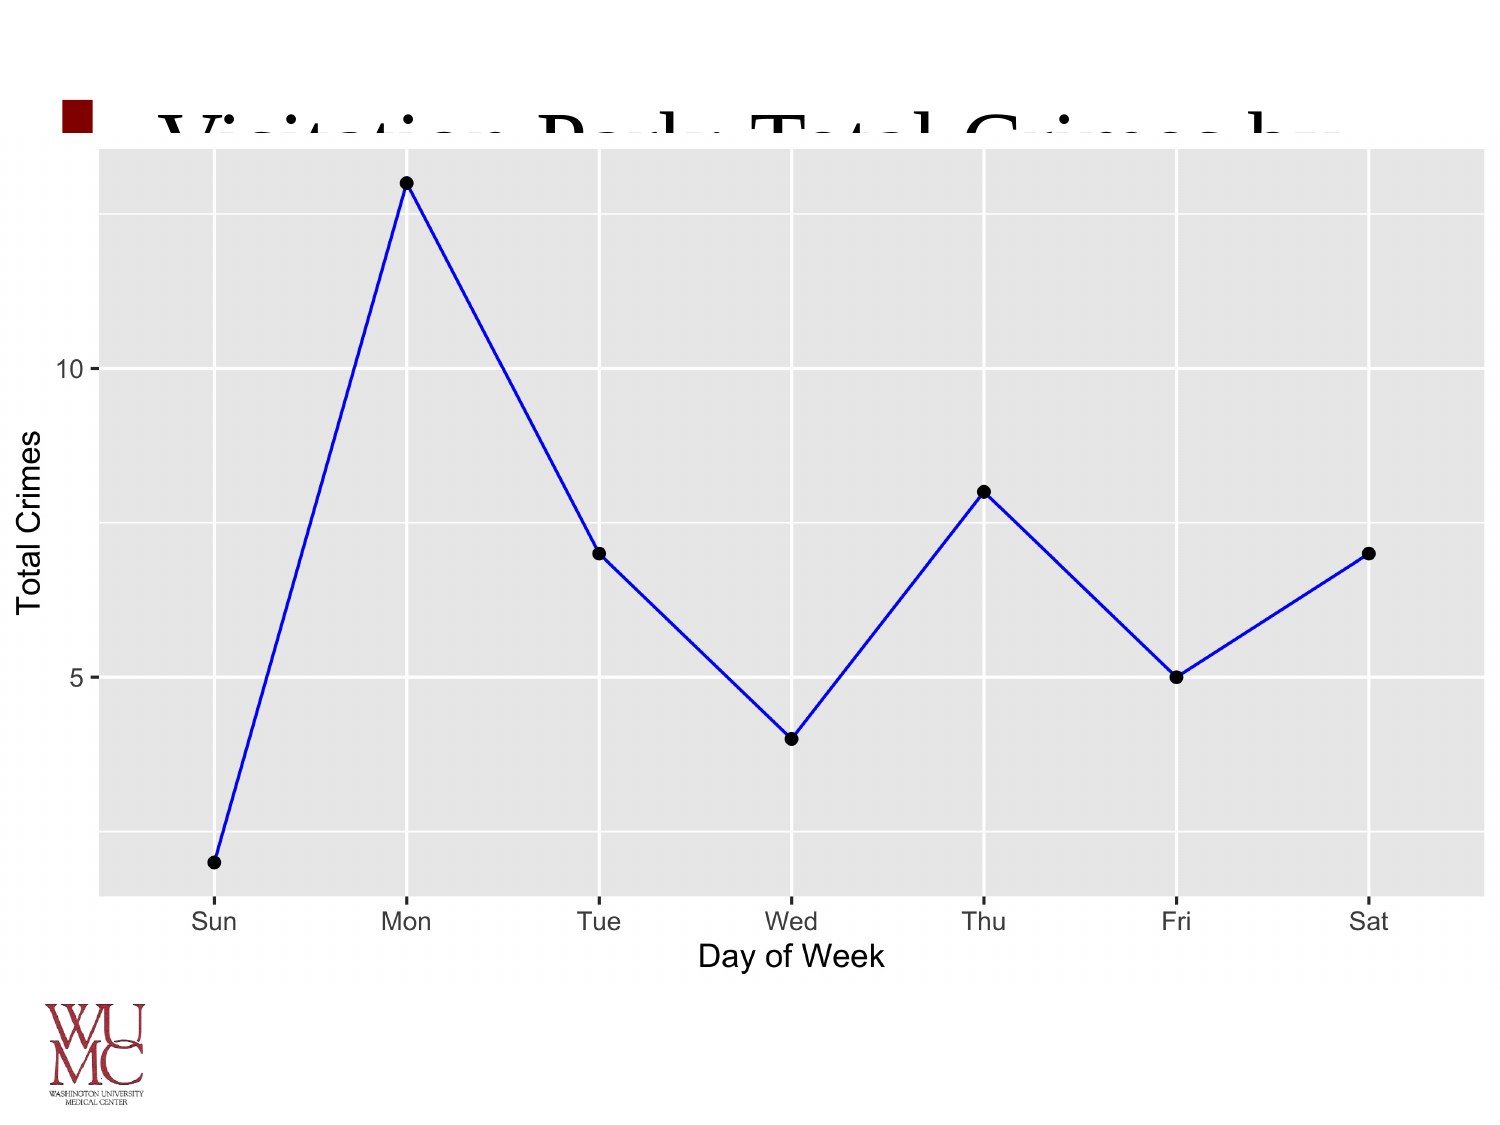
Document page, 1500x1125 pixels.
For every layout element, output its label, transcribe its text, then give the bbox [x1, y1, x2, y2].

picture [41, 996, 156, 1113]
title Visitation Park: Total Crimes by Days of the Week [112, 99, 1388, 131]
picture [0, 133, 1500, 990]
